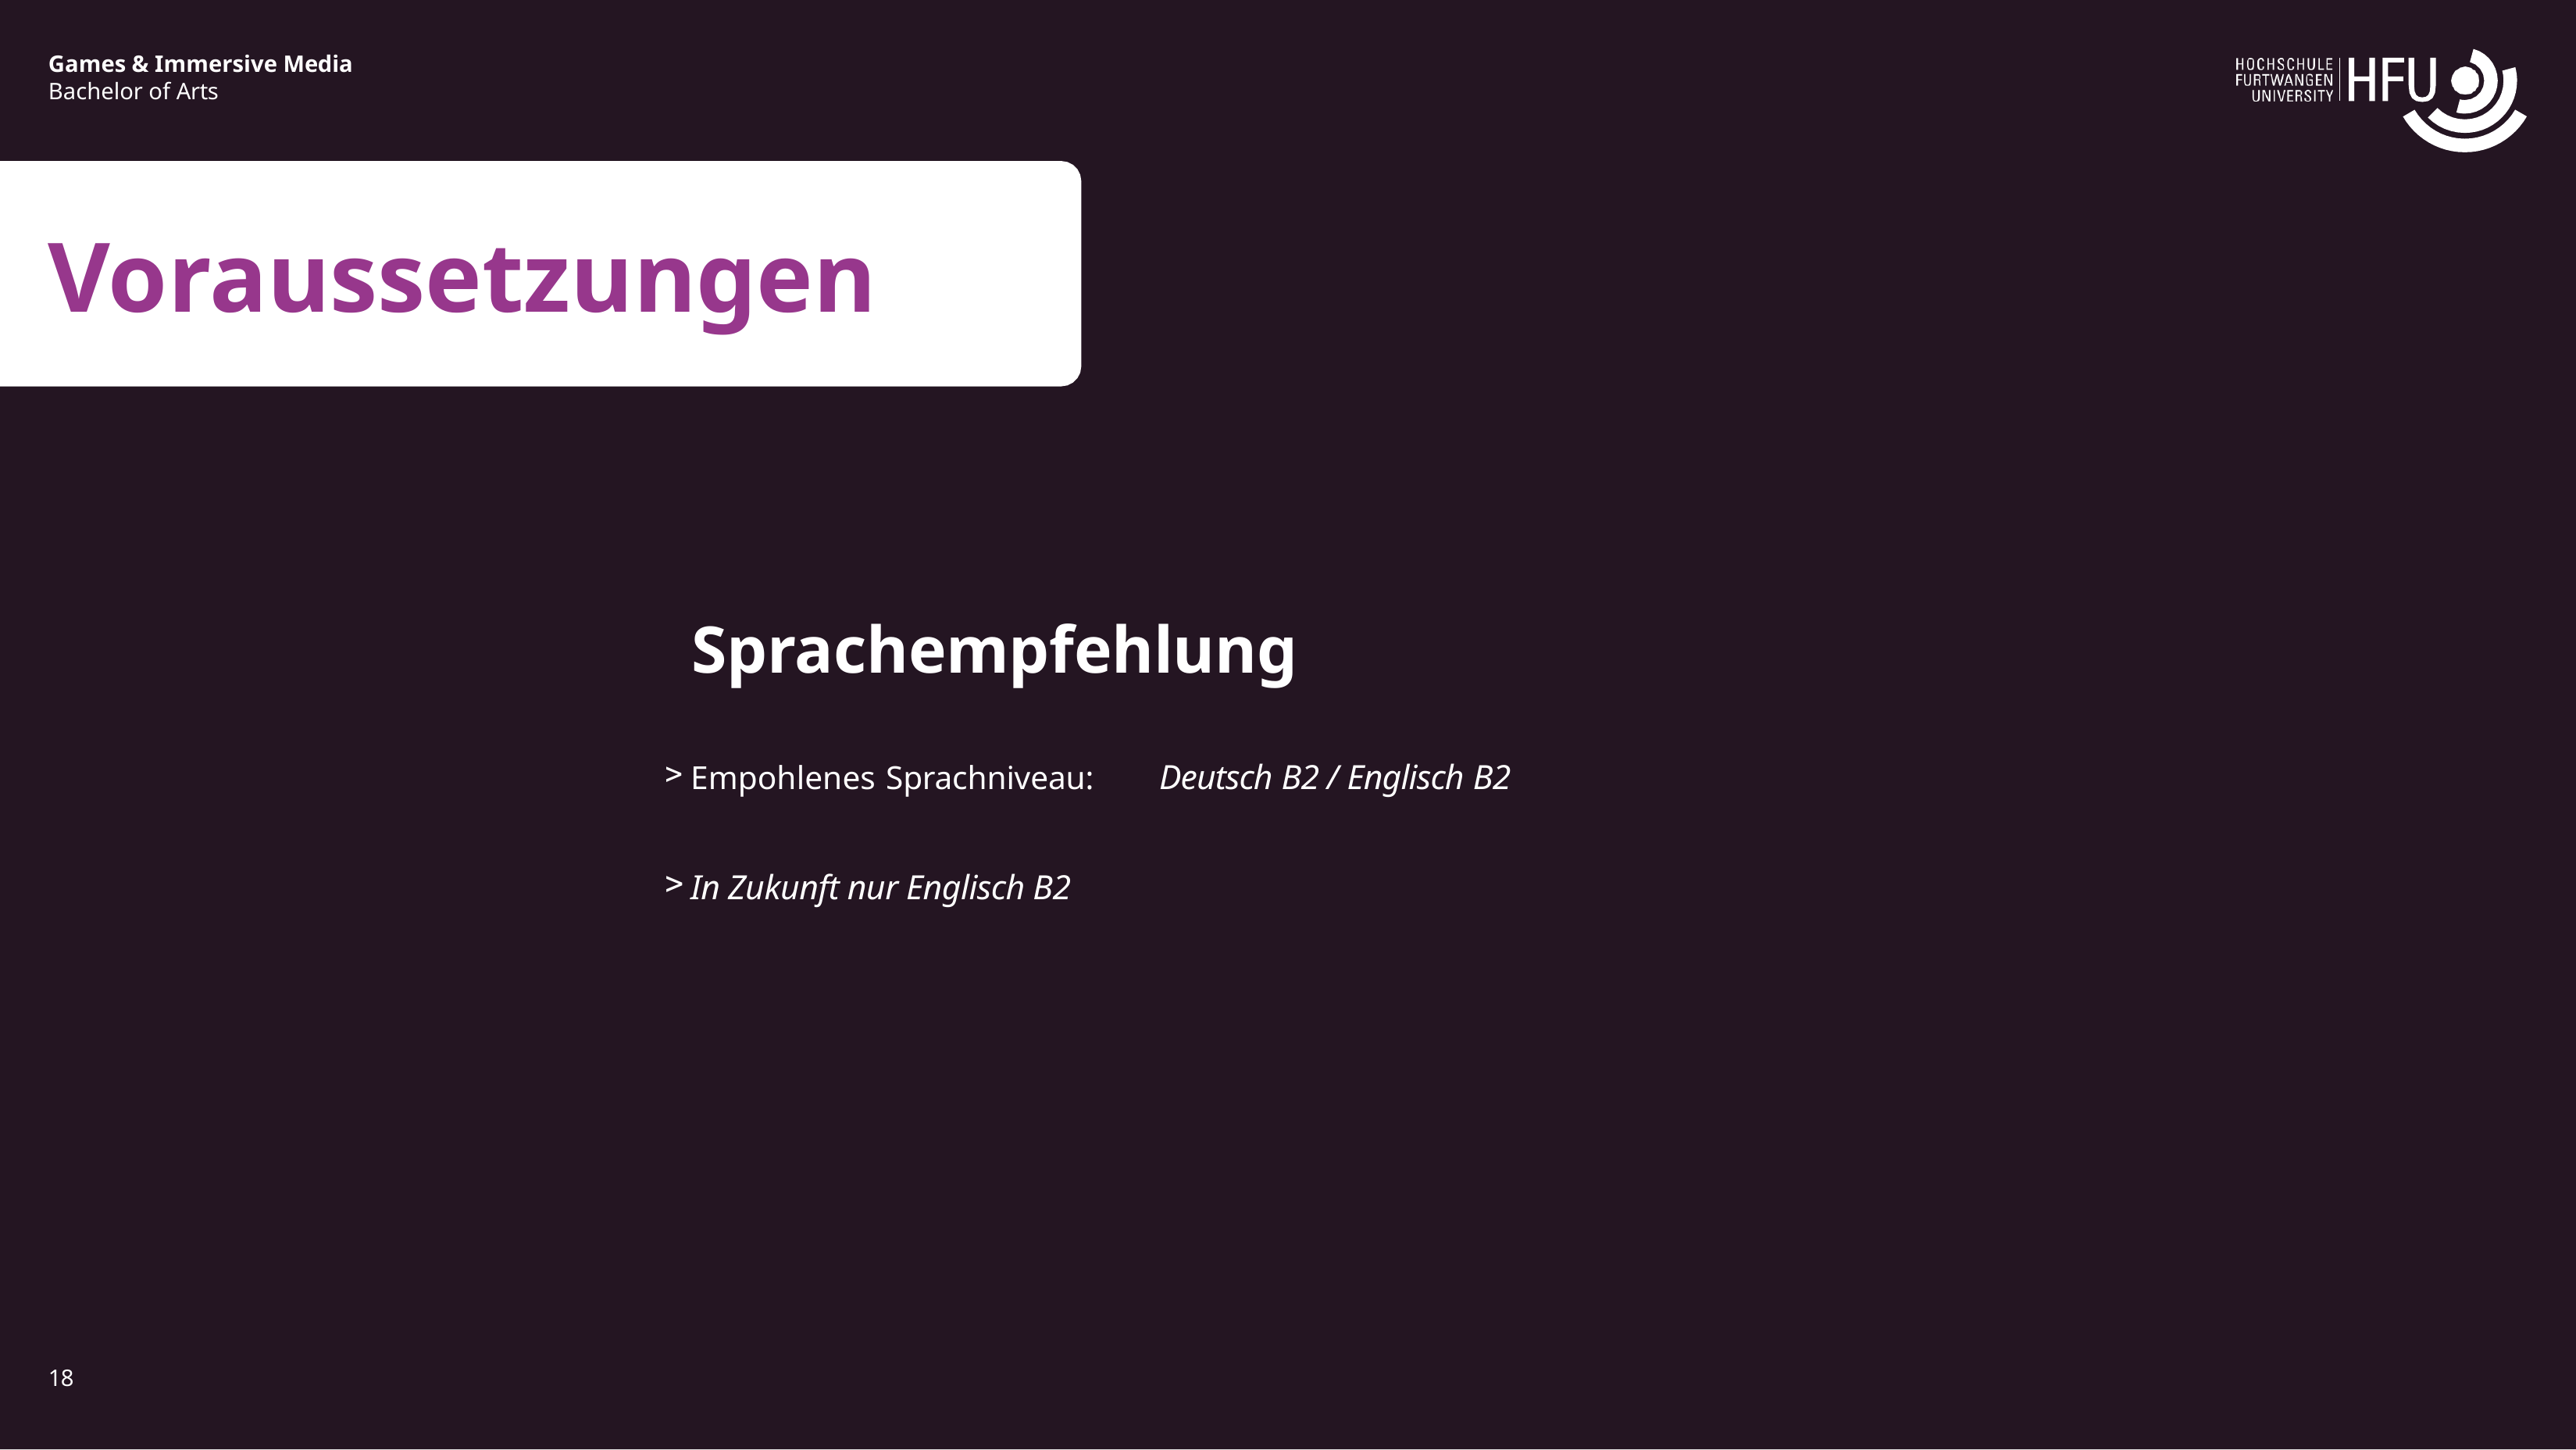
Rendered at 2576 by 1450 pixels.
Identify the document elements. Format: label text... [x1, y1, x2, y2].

picture [2451, 66, 2479, 95]
slide_number 18 [43, 1360, 77, 1450]
title Voraussetzungen [46, 213, 1388, 459]
picture [2236, 58, 2333, 102]
text_box [0, 161, 1082, 387]
text_box Games & Immersive Media Bachelor of Arts [46, 48, 366, 105]
text_box Sprachempfehlung Empohlenes Sprachniveau: Deutsch B2 / Englisch B2 In Zukunft nur Englisch B2 [662, 607, 1844, 906]
